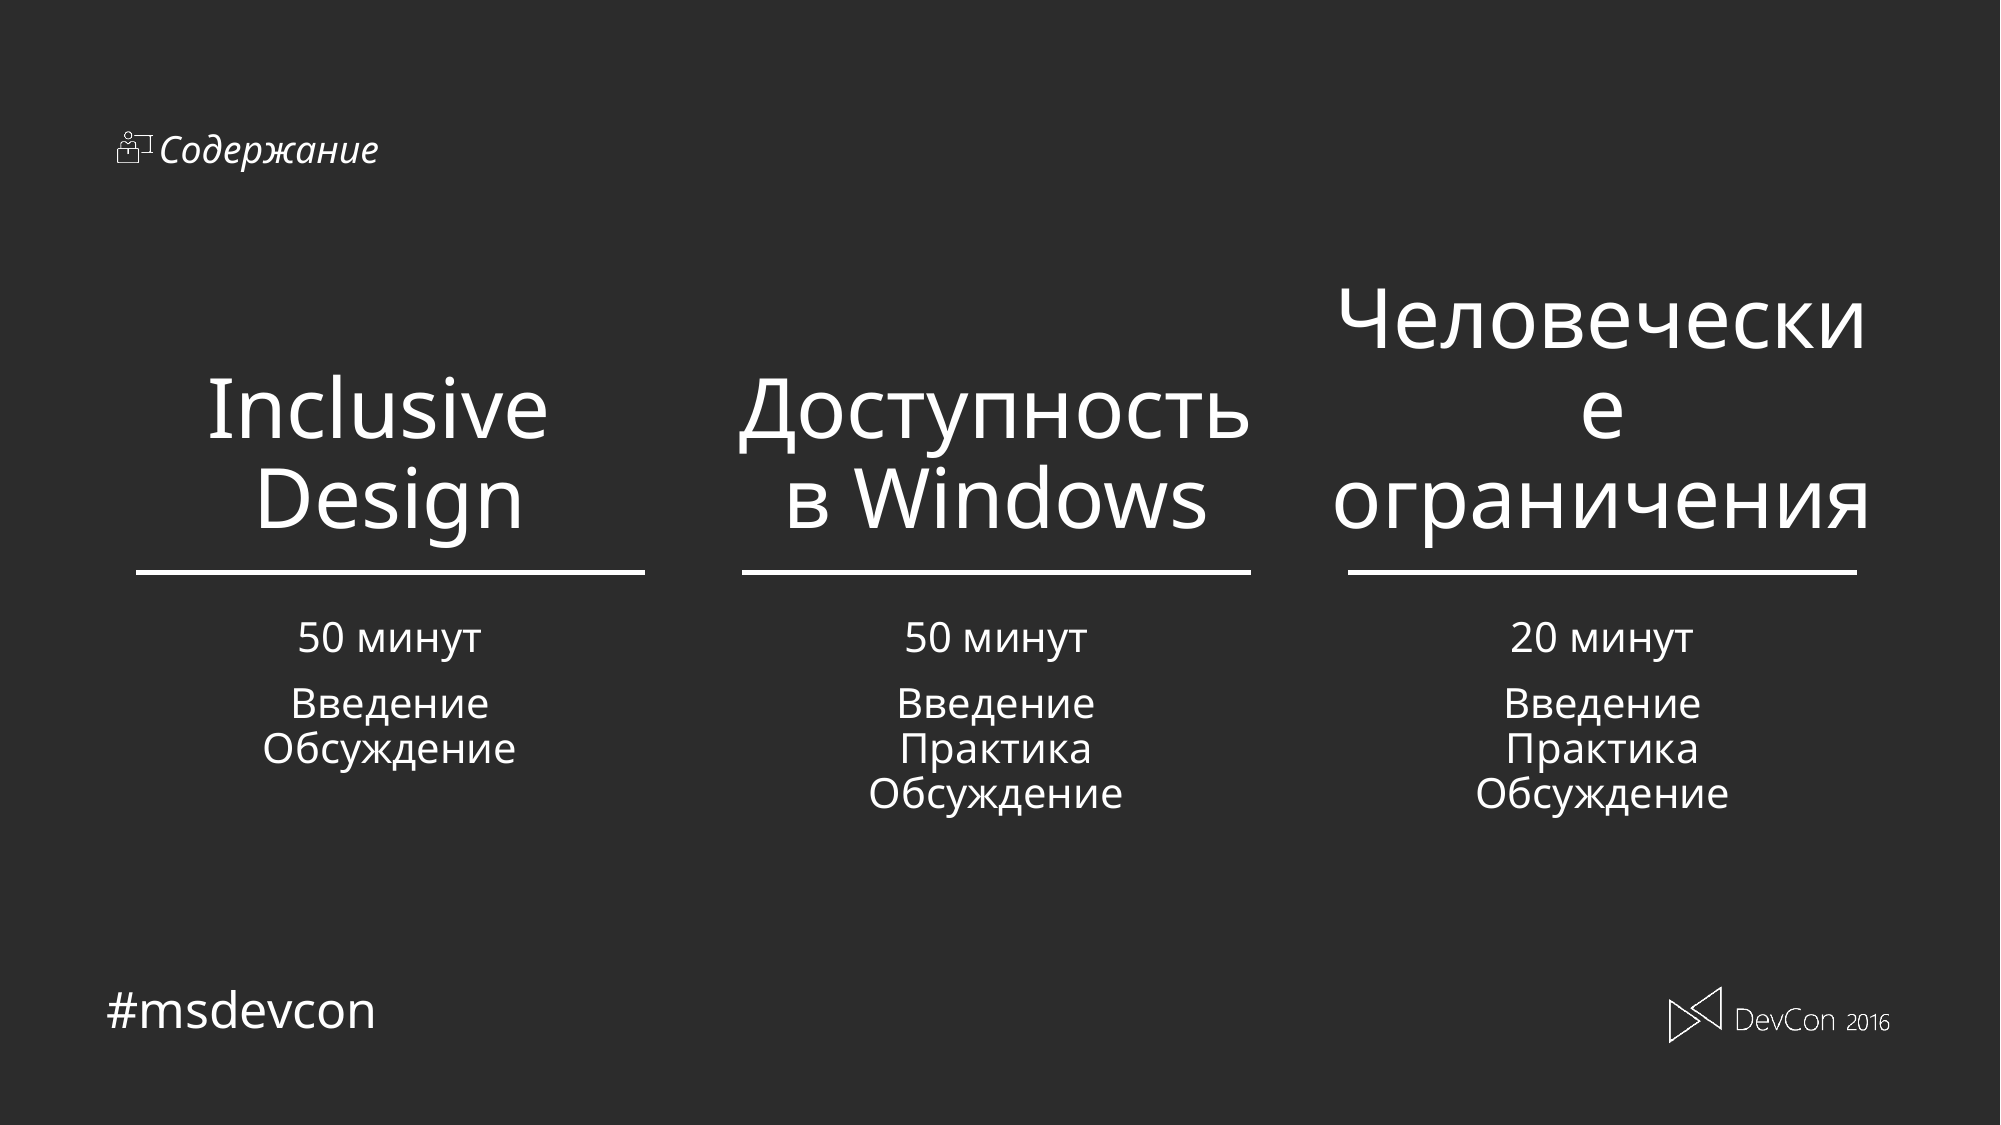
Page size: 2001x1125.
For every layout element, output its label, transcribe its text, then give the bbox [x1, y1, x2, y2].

list 50 минут Введение Обсуждение [94, 609, 686, 827]
list 20 минут Введение Практика Обсуждение [1307, 609, 1898, 827]
list 50 минут Введение Практика Обсуждение [701, 609, 1292, 827]
list Человеческие ограничения [1307, 336, 1898, 555]
list Доступность в Windows [701, 336, 1292, 555]
title Inclusive Design [94, 336, 686, 555]
picture [109, 120, 163, 174]
picture [1649, 964, 1909, 1061]
